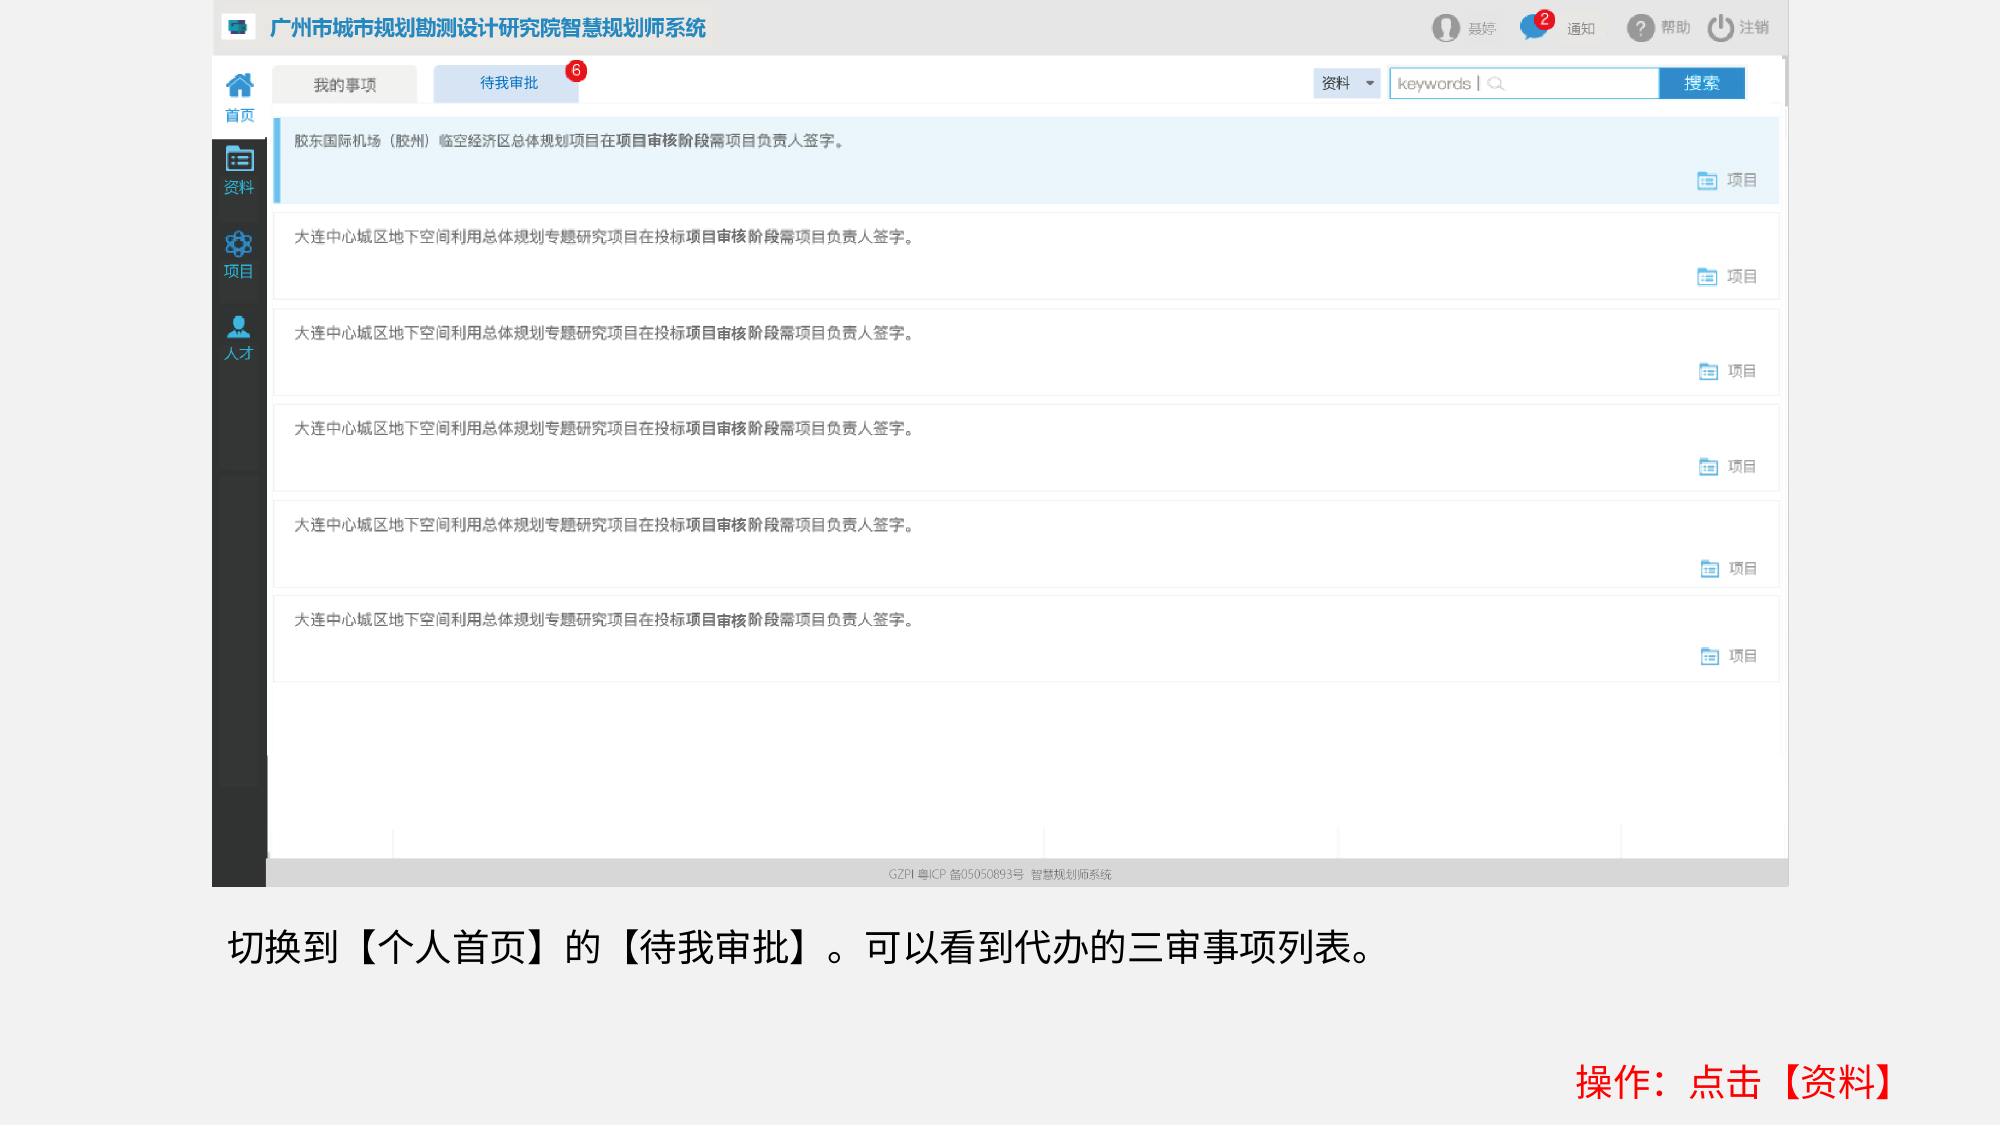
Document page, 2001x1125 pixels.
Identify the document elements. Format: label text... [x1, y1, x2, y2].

text_box 操作：点击【资料】 [1560, 1051, 1929, 1112]
text_box 切换到【个人首页】的【待我审批】。可以看到代办的三审事项列表。 [212, 916, 1405, 977]
picture [212, 0, 1788, 887]
